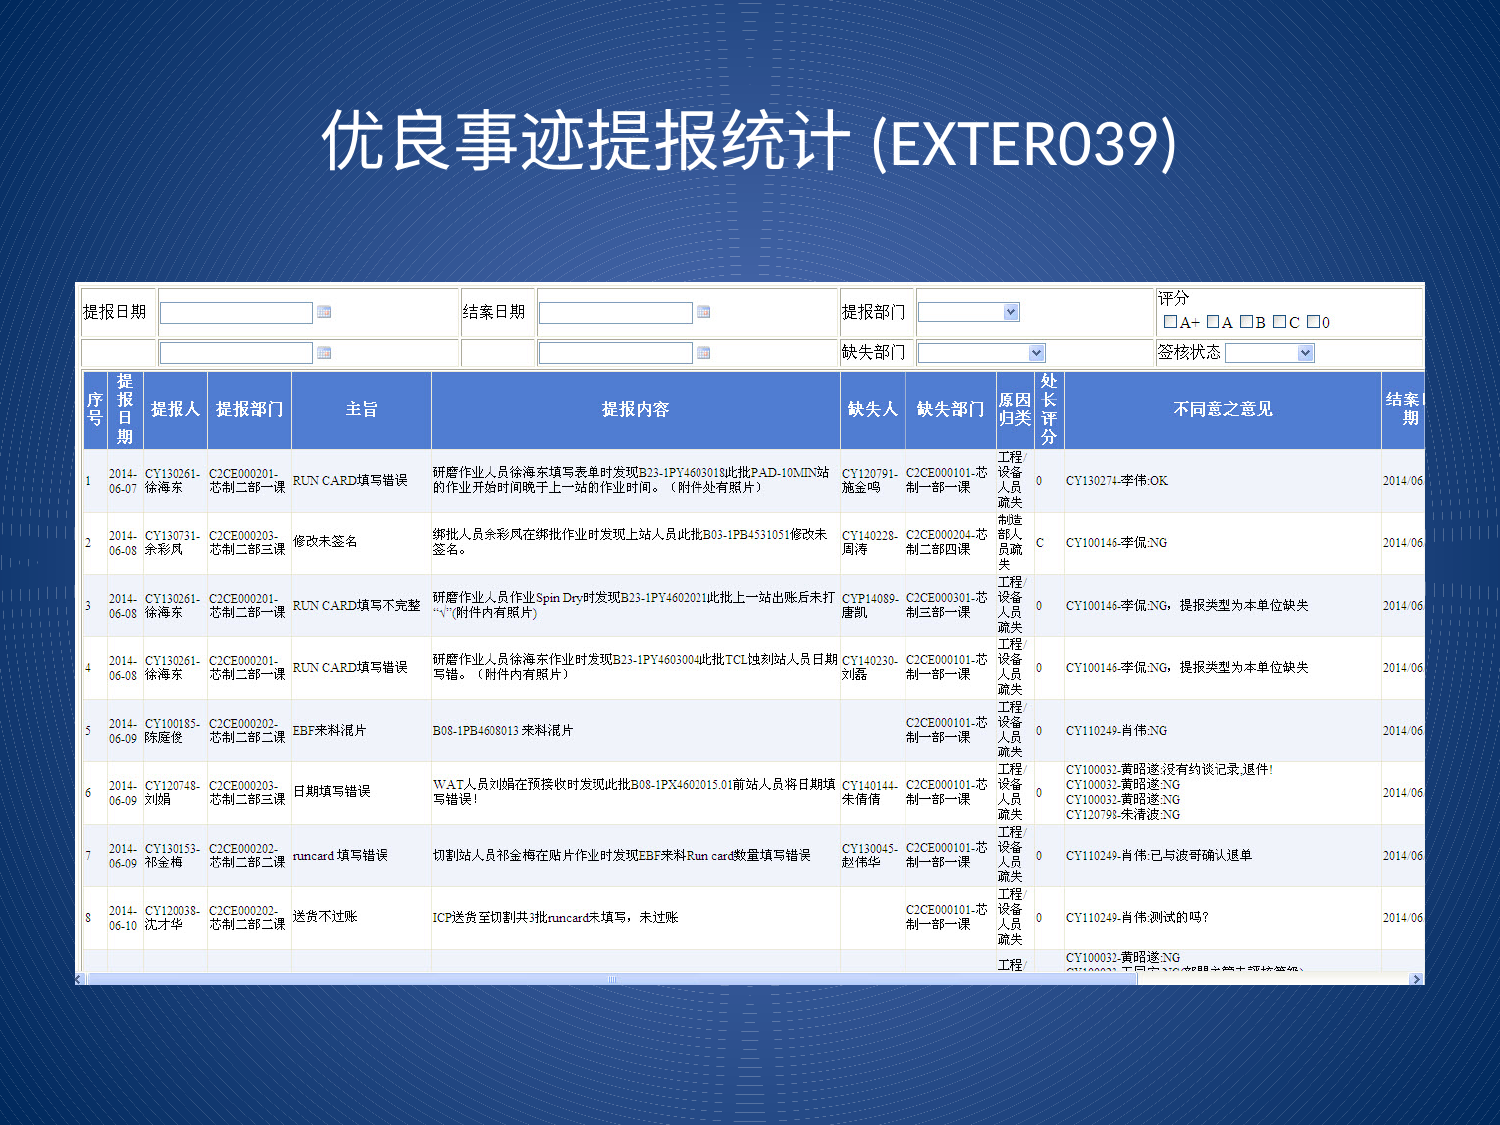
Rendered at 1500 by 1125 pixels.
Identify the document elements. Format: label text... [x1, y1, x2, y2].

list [74, 282, 1426, 986]
title 优良事迹提报统计(EXTER039) [75, 45, 1425, 233]
